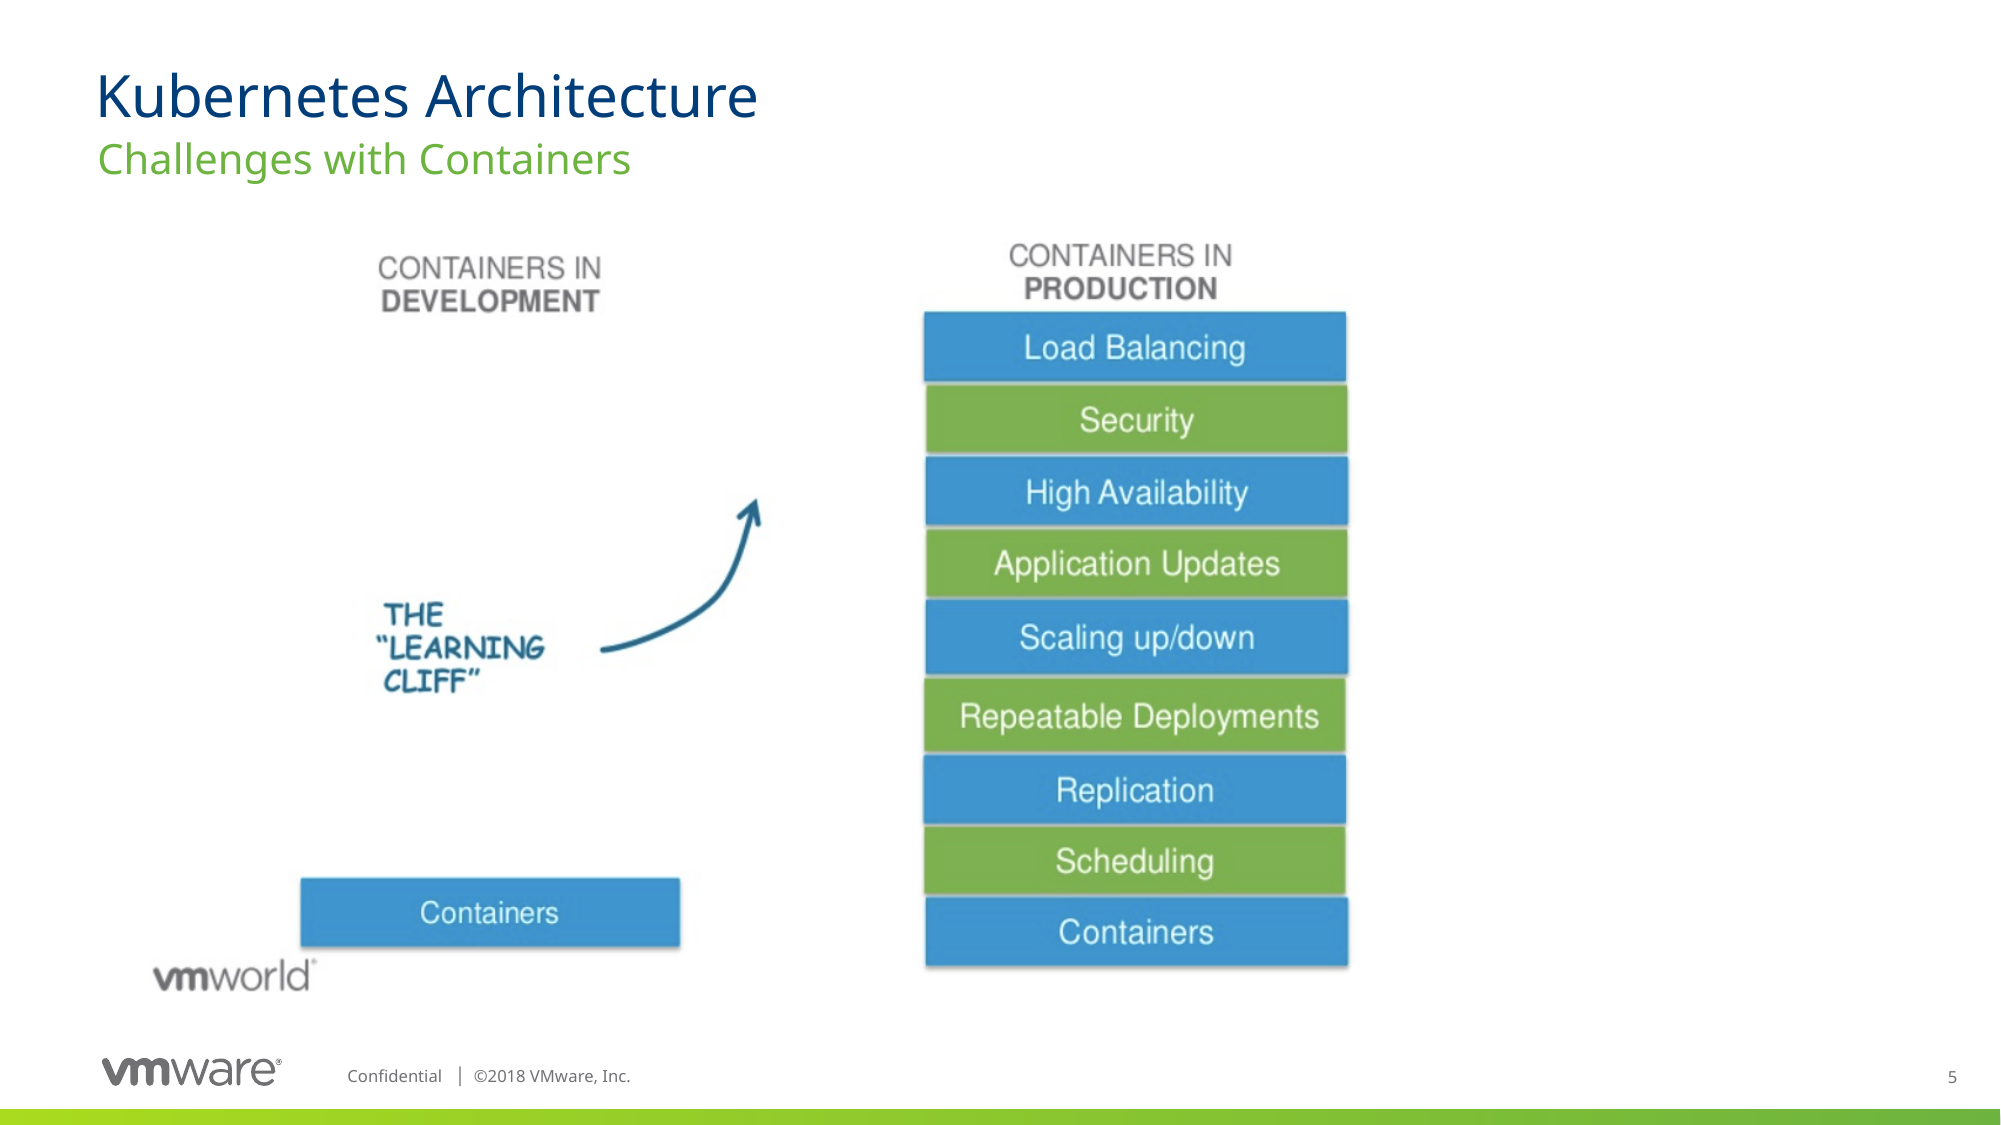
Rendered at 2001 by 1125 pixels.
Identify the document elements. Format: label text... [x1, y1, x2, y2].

picture [135, 223, 1374, 992]
subtitle Challenges with Containers [97, 133, 1897, 174]
title Kubernetes Architecture [95, 67, 1901, 131]
